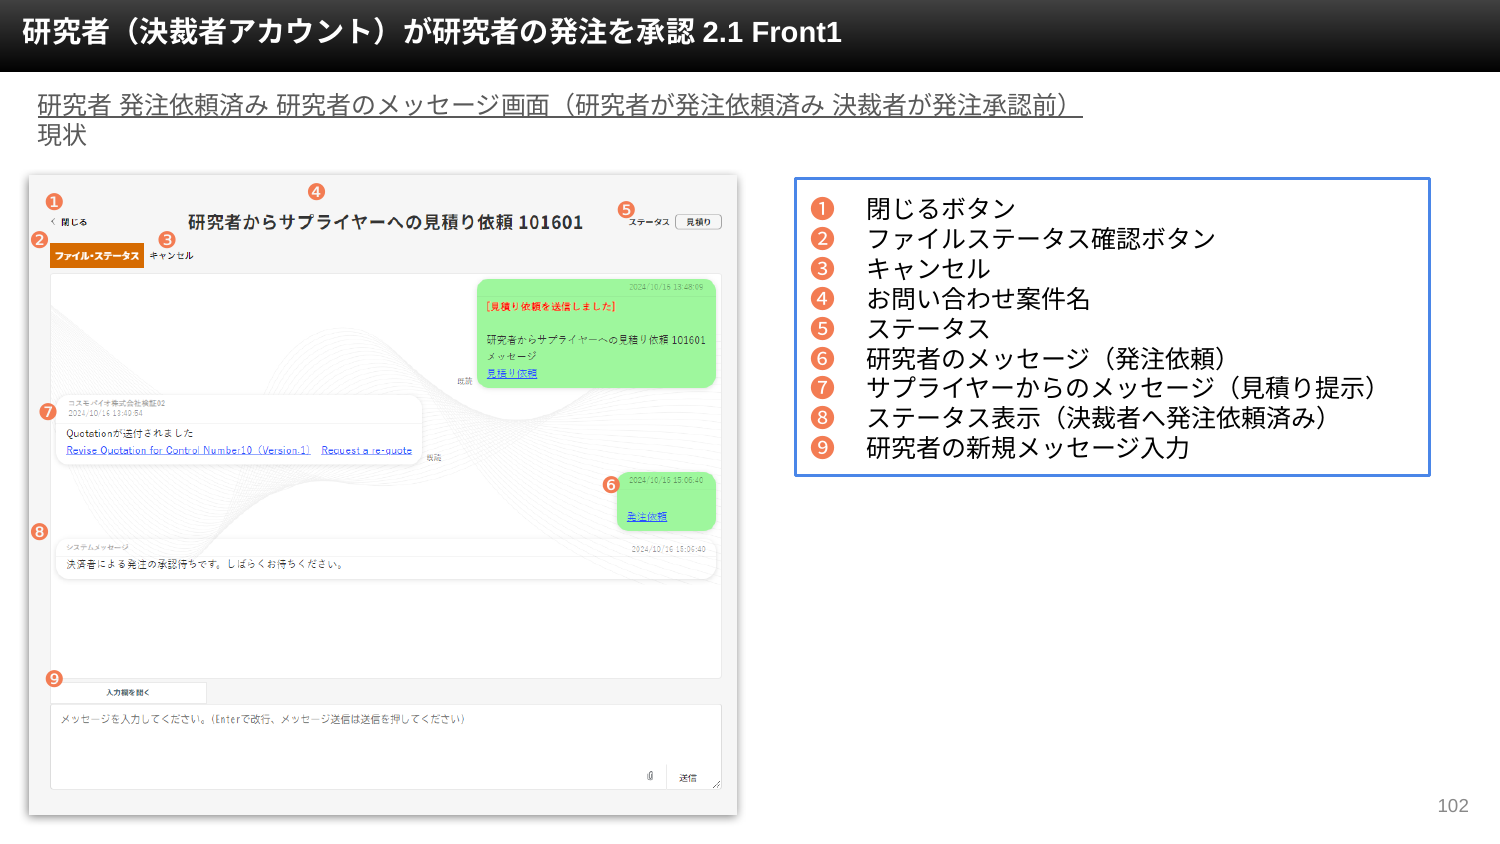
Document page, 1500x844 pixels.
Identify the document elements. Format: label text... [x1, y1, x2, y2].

text_box ❷ [14, 230, 23, 269]
text_box 研究者 発注依頼済み 研究者のメッセージ画面（研究者が発注依頼済み 決裁者が発注承認前） 現状 [22, 75, 1430, 165]
text_box ❶ 閉じるボタン ❷ ファイルステータス確認ボタン ❸ キャンセル ❹ お問い合わせ案件名 ❺ ステータス ❻ 研究者のメッセージ（発注依頼） ❼ サプライヤーからのメッセージ（見積り提示） ❽ ステータス表示（決裁者へ発注依頼済み） ❾ 研究者の新規メッセージ入力 [795, 178, 1430, 476]
text_box ‹#› [1378, 782, 1481, 827]
picture [29, 175, 737, 816]
text_box 研究者（決裁者アカウント）が研究者の発注を承認2.1 Front1 [22, 13, 1291, 59]
text_box ❽ [14, 522, 23, 561]
text_box [0, 0, 1500, 72]
